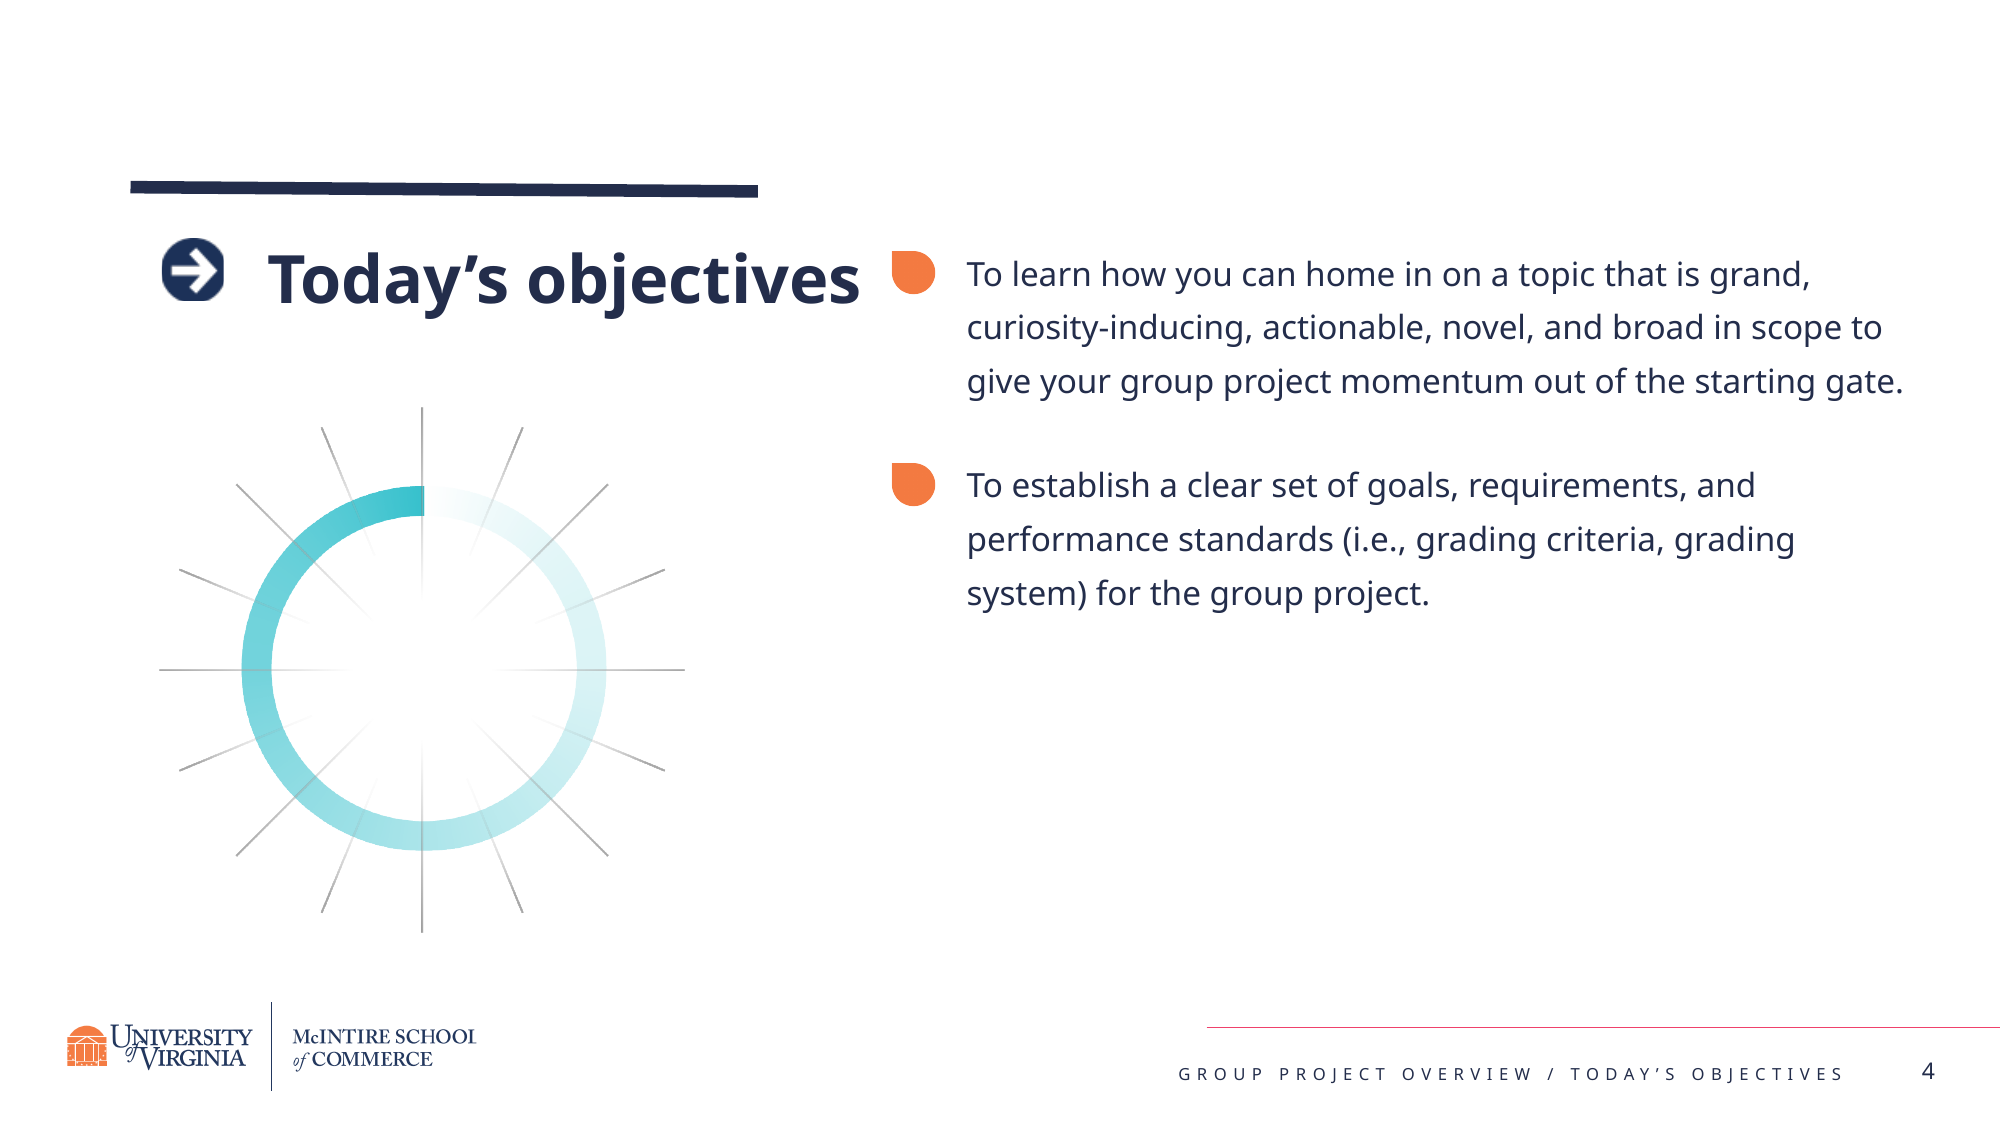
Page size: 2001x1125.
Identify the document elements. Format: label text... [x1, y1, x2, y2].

list To learn how you can home in on a topic that is grand, curiosity-inducing, actionable, novel, and broad in scope to give your group project momentum out of the starting gate. To establish a clear set of goals, requirements, and performance standards (i.e., grading criteria, grading system) for the group project. [875, 238, 1924, 963]
picture [891, 462, 936, 507]
footer Group project overview / today’s objectives [972, 1044, 1858, 1104]
picture [891, 250, 936, 295]
title Today’s objectives [252, 238, 875, 358]
slide_number 4 [1848, 1037, 1950, 1107]
picture [159, 407, 685, 933]
